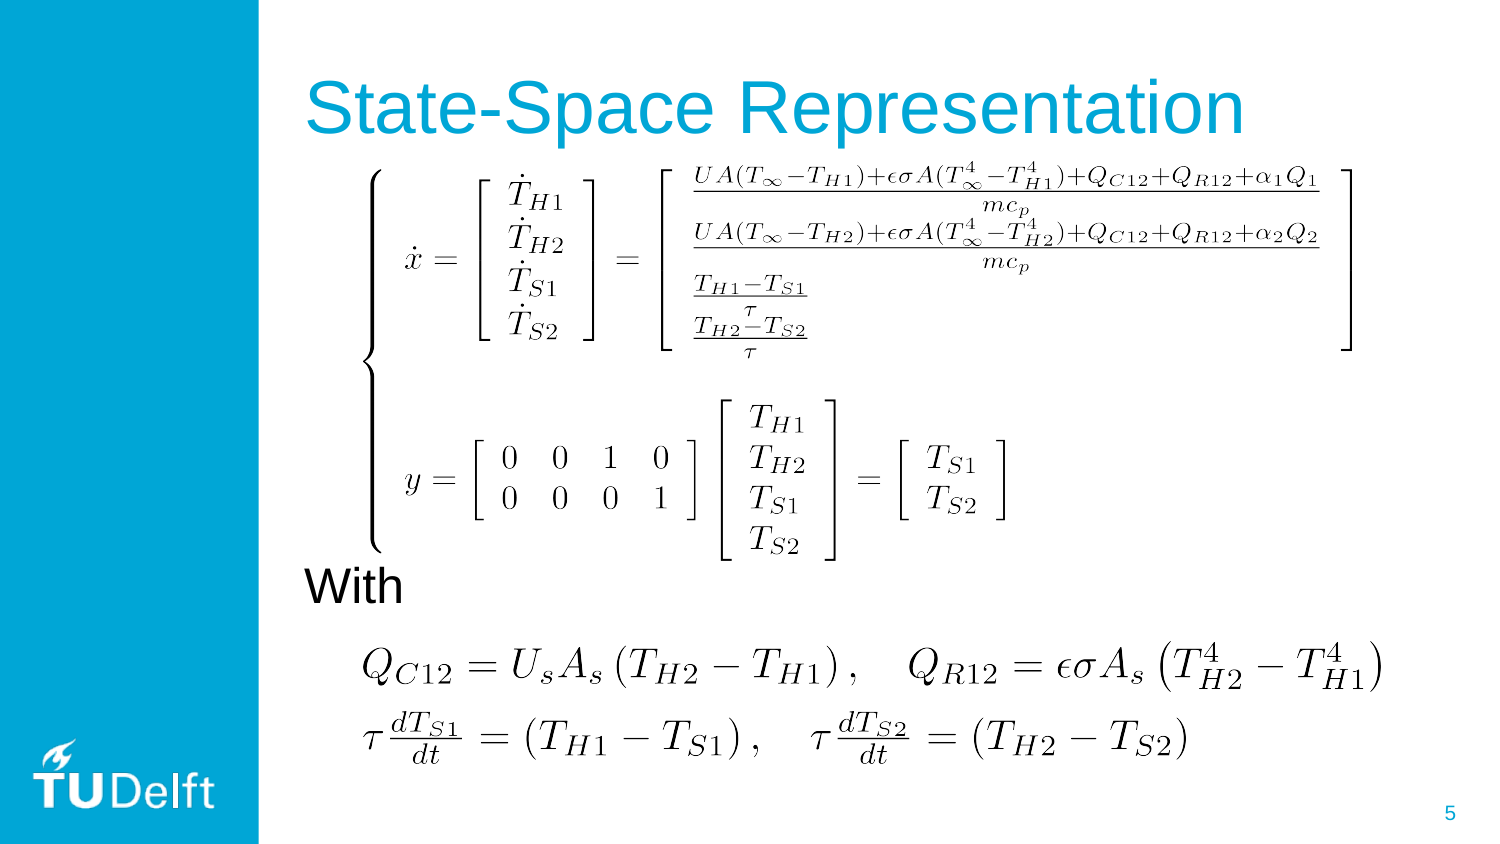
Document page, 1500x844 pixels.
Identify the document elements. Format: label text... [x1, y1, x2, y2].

picture [363, 711, 1186, 764]
title State-Space Representation [289, 33, 1455, 175]
list With [289, 175, 1455, 812]
picture [363, 161, 1353, 561]
picture [363, 641, 1381, 692]
